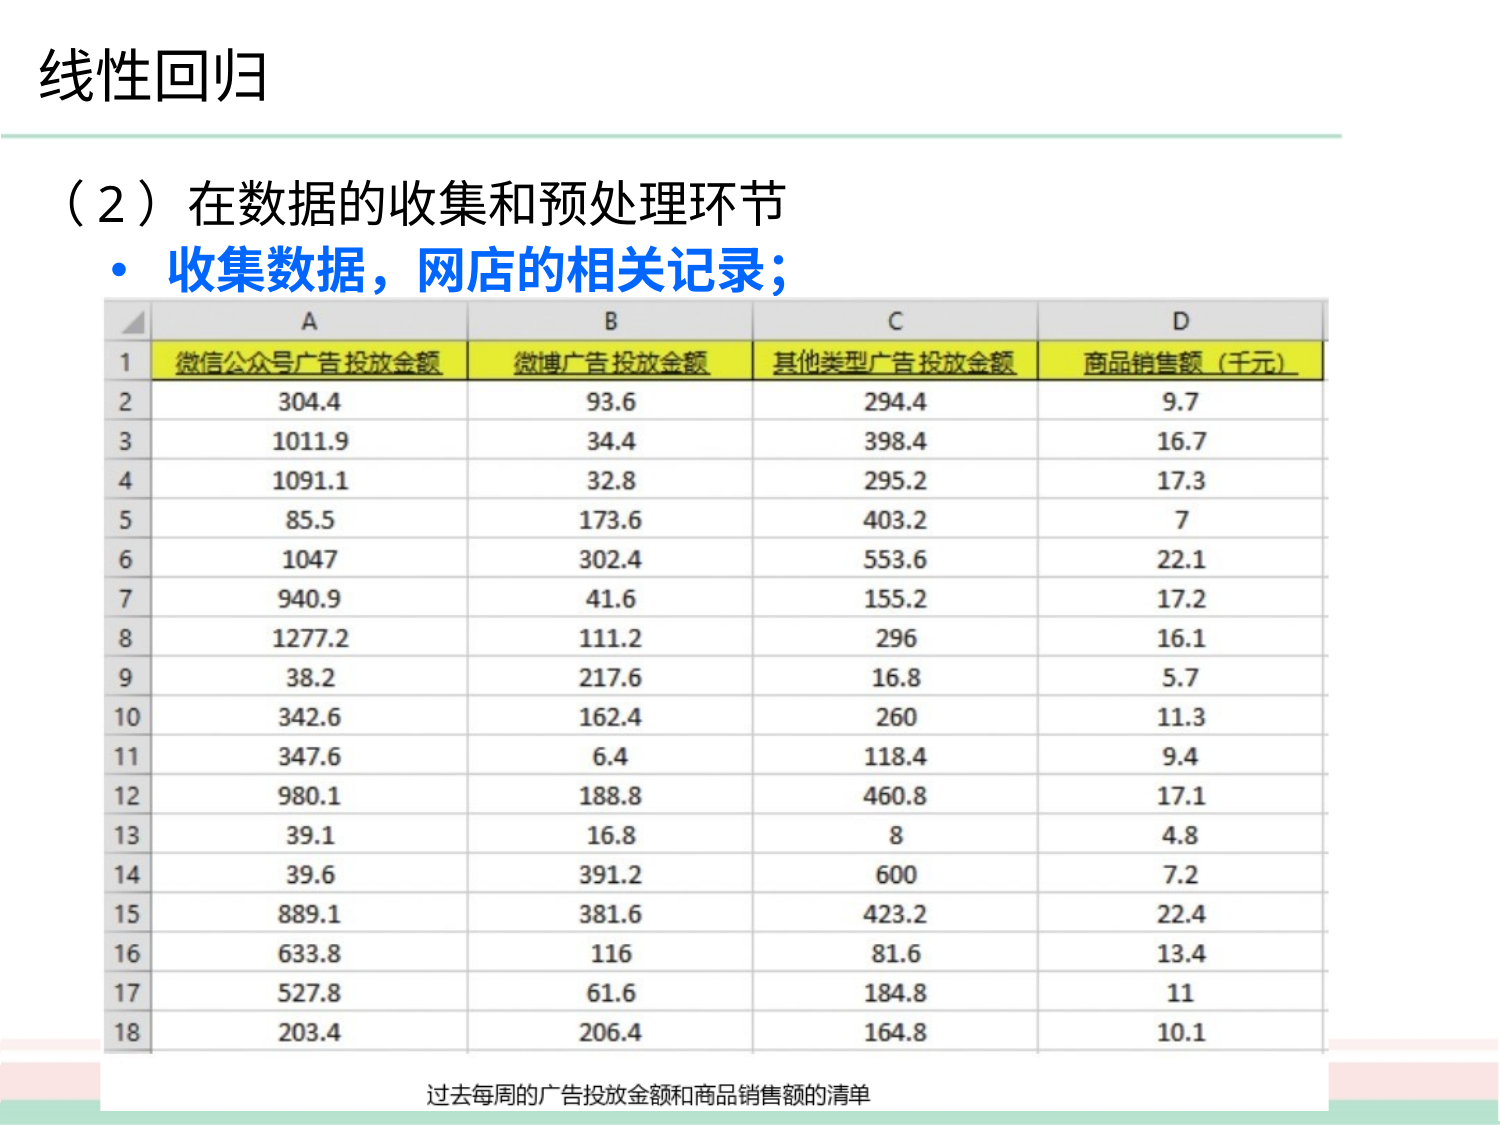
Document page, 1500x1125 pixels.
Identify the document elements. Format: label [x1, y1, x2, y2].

text_box [100, 296, 1329, 1111]
picture [0, 0, 1500, 1125]
